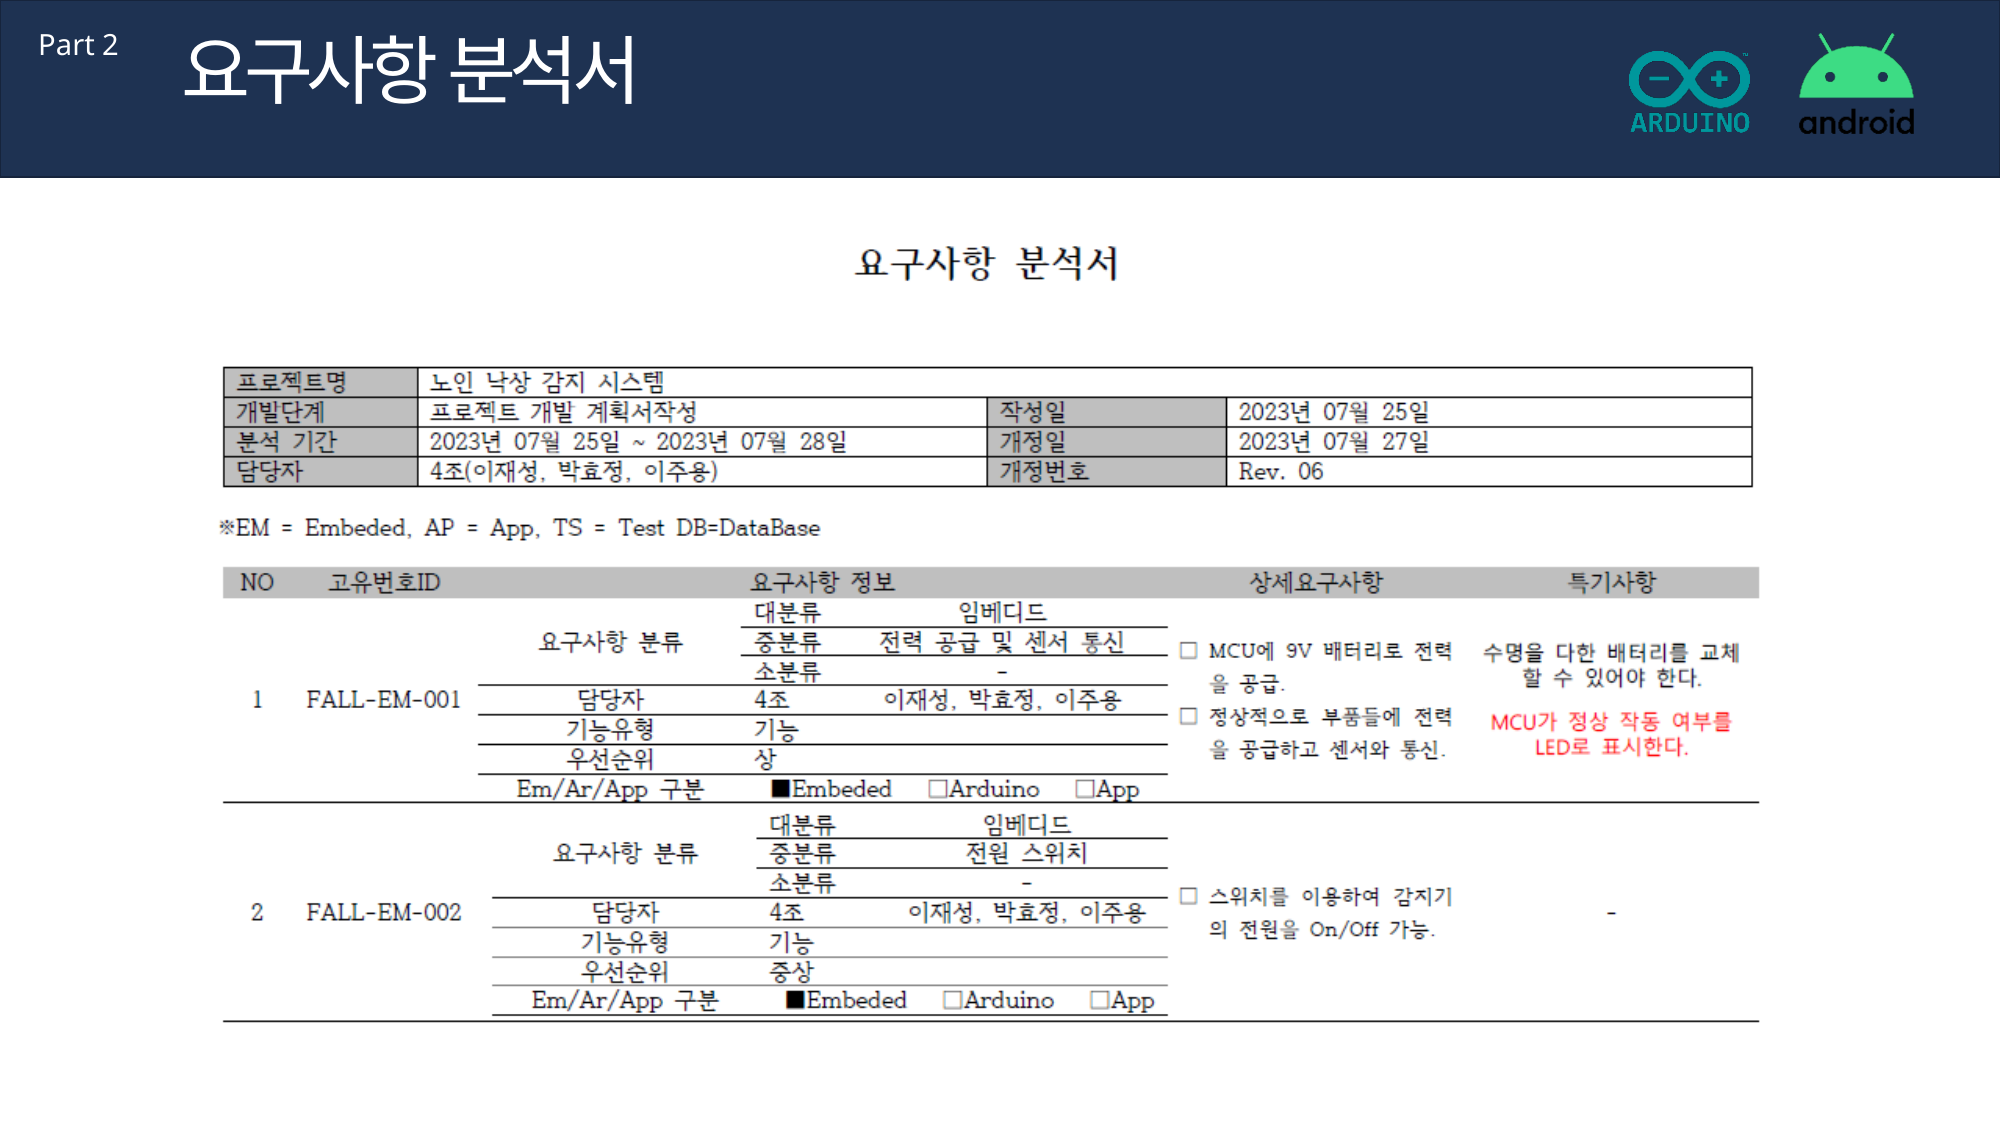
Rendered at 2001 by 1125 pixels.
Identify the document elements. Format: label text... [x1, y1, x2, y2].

text_box 요구사항 분석서 [166, 16, 657, 122]
picture [214, 231, 1786, 1038]
text_box Part 2 [23, 19, 142, 69]
text_box [0, 0, 2000, 178]
picture [1629, 16, 1964, 151]
